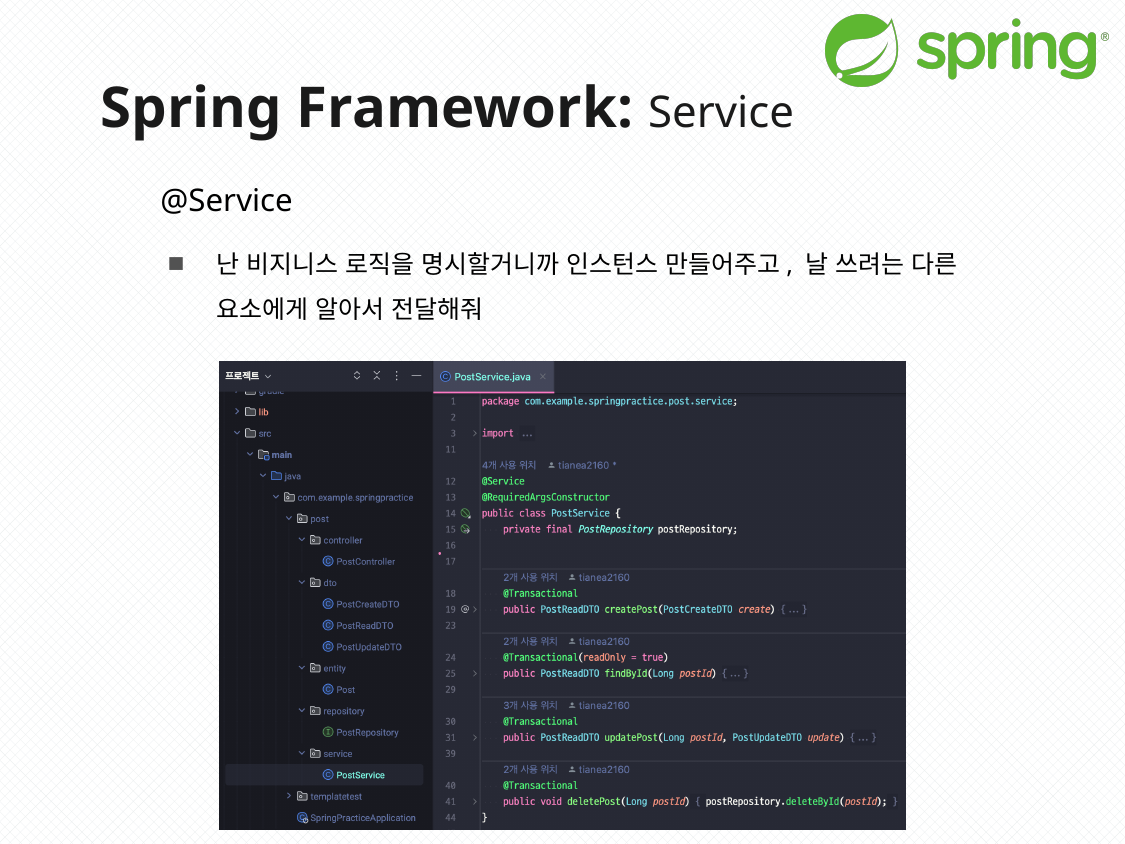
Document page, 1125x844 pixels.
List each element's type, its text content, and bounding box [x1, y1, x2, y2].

text_box Spring Framework: Service [89, 50, 1036, 149]
list @Service 난 비지니스 로직을 명시할거니까 인스턴스 만들어주고, 날 쓰려는 다른 요소에게 알아서 전달해줘 [89, 149, 1036, 794]
picture [169, 257, 183, 270]
picture [824, 13, 1109, 88]
picture [219, 361, 906, 830]
